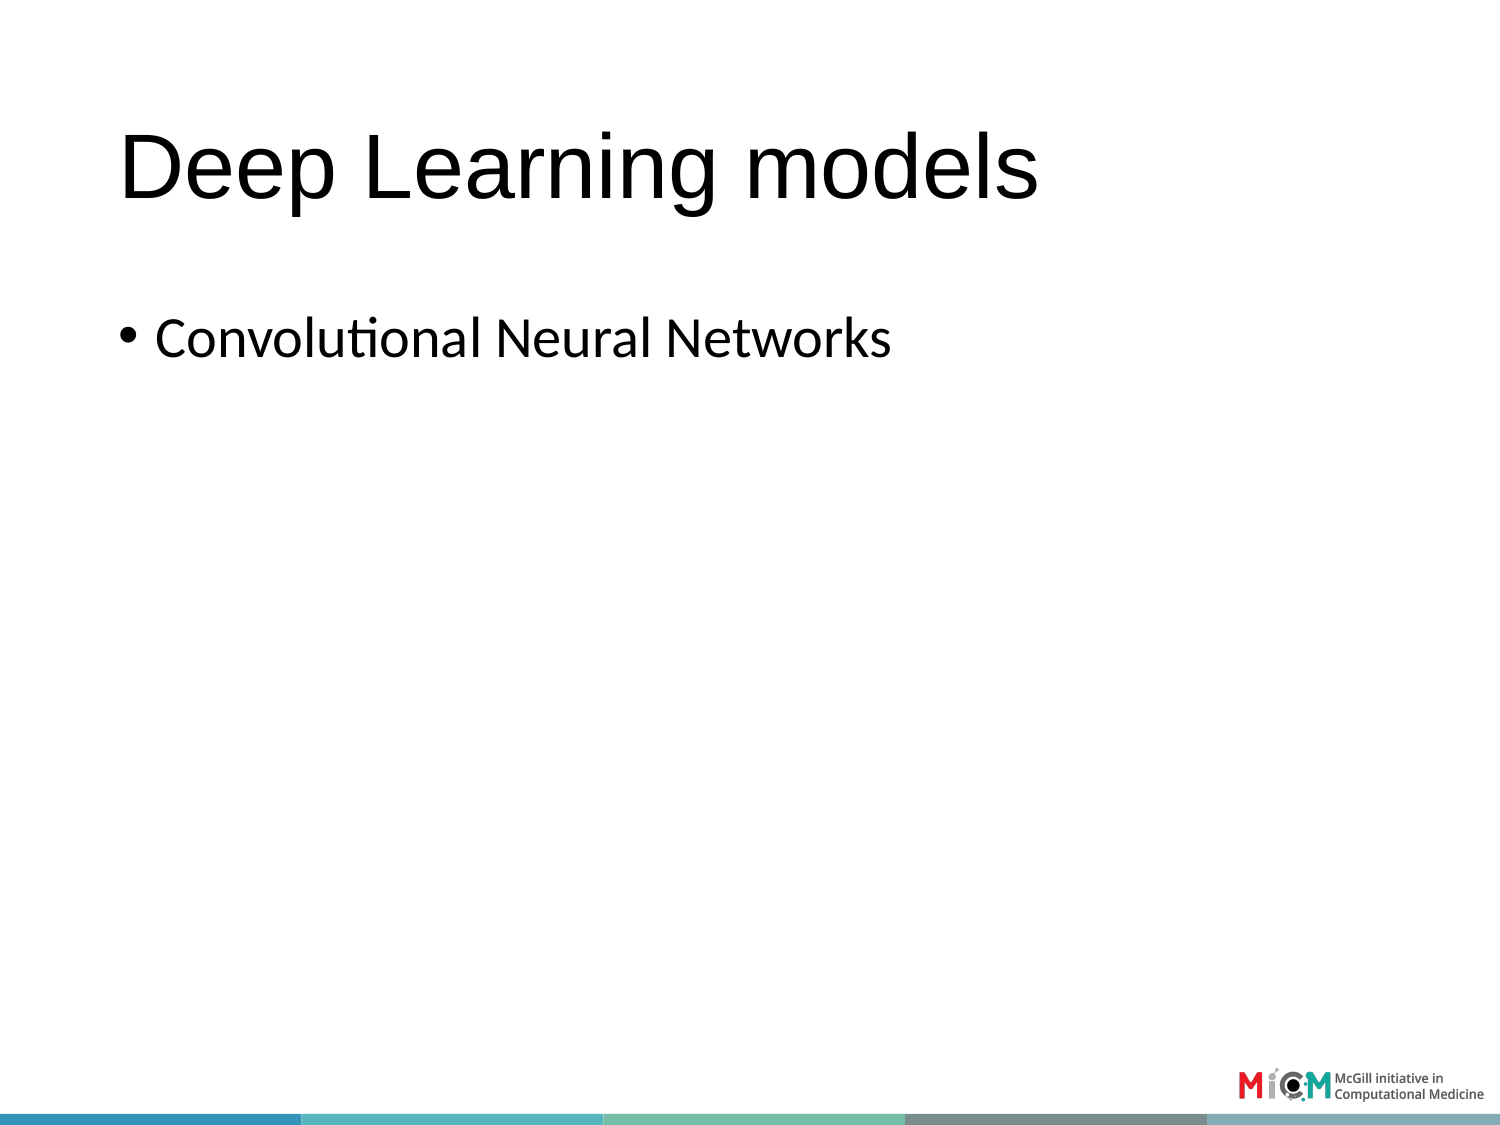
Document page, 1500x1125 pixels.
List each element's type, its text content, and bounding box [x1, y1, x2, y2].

title Deep Learning models [103, 59, 1397, 278]
picture [1211, 1051, 1500, 1122]
list Convolutional Neural Networks [103, 299, 1397, 1014]
